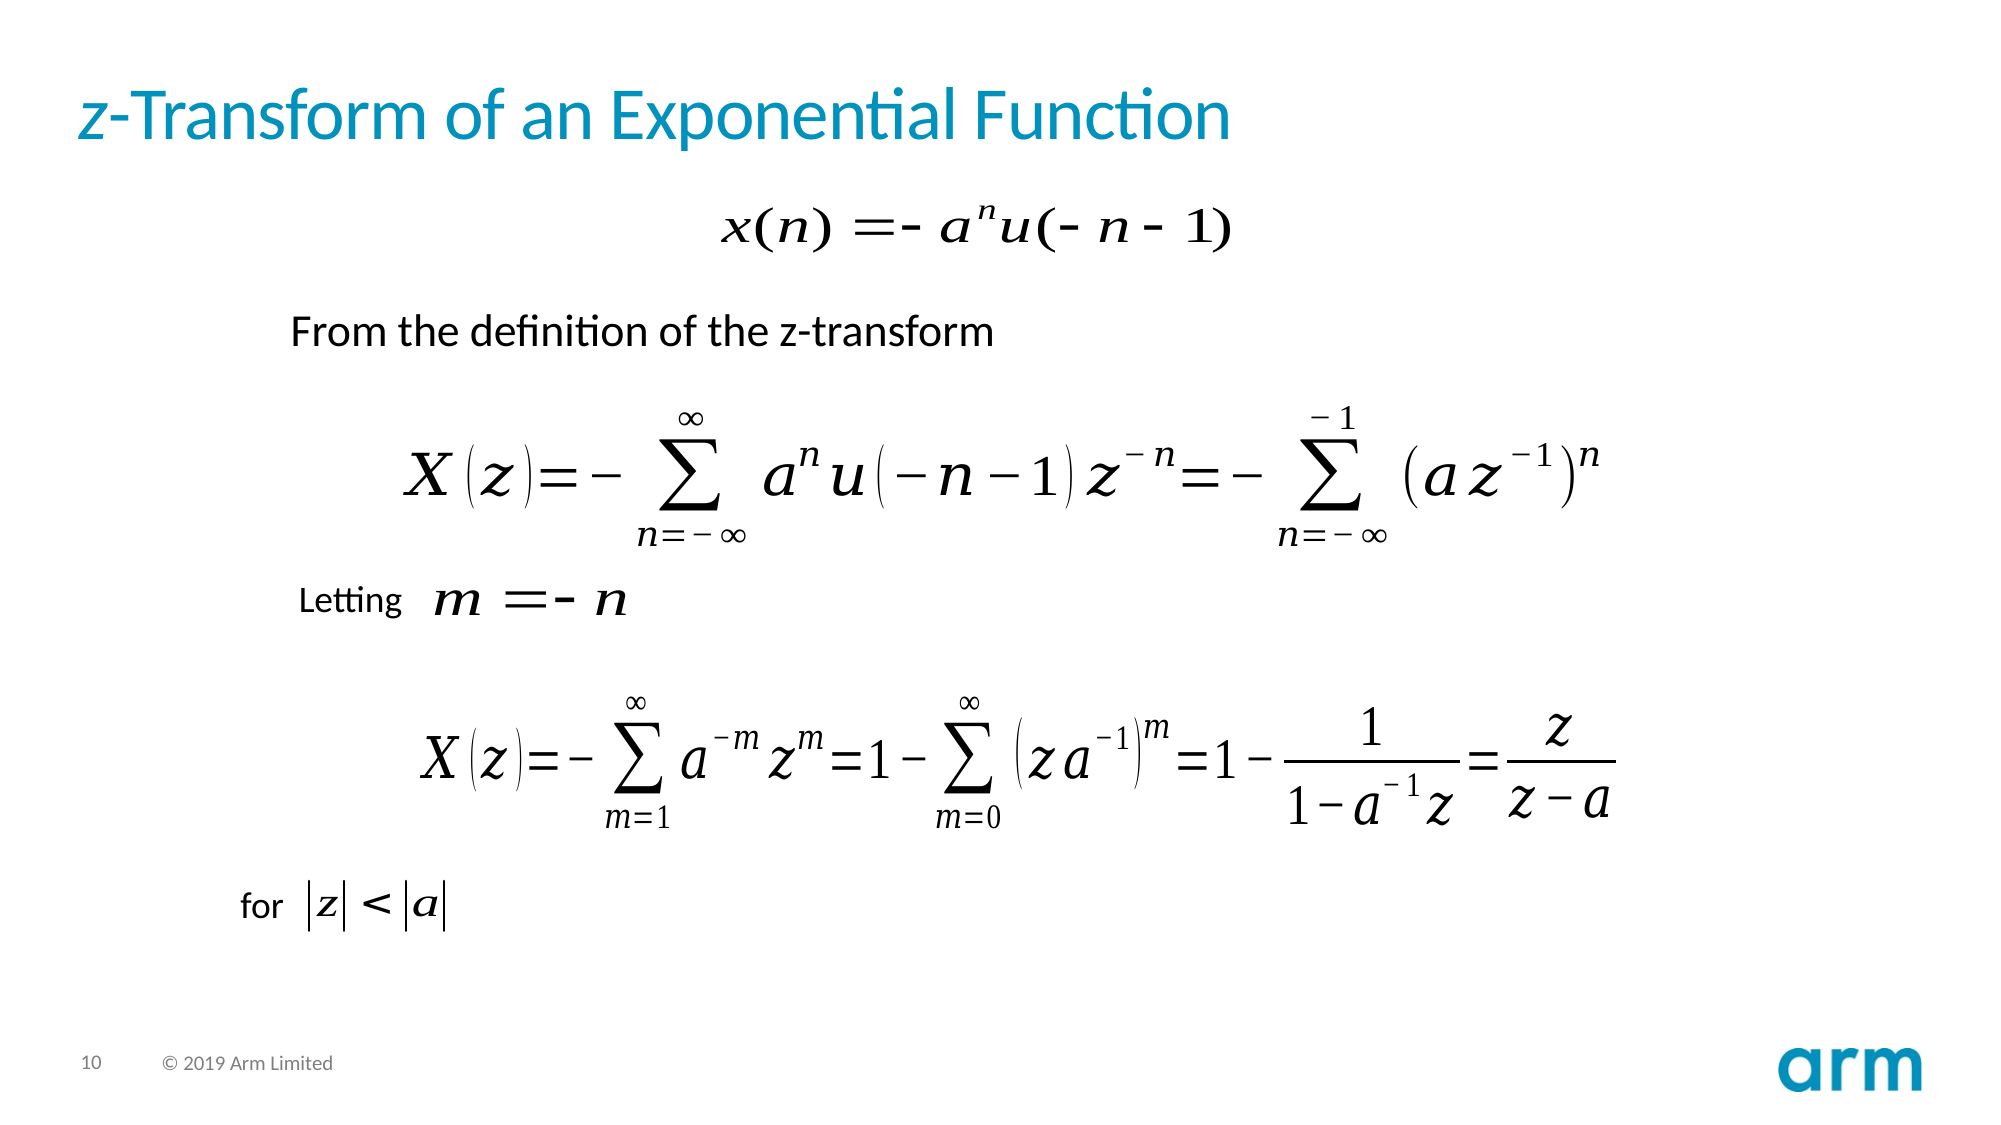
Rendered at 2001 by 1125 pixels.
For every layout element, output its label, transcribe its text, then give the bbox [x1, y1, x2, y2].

picture [1889, 1048, 1903, 1053]
picture [1803, 1048, 1922, 1092]
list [708, 187, 1247, 263]
picture [1911, 1048, 1922, 1062]
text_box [421, 580, 644, 629]
title z-Transform of an Exponential Function [78, 78, 1922, 186]
text_box From the definition of the z-transform [275, 292, 1011, 363]
picture [1778, 1072, 1794, 1092]
text_box for [225, 873, 298, 934]
text_box Letting [283, 567, 418, 627]
picture [1788, 1056, 1812, 1083]
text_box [298, 871, 456, 941]
picture [1778, 1048, 1794, 1067]
